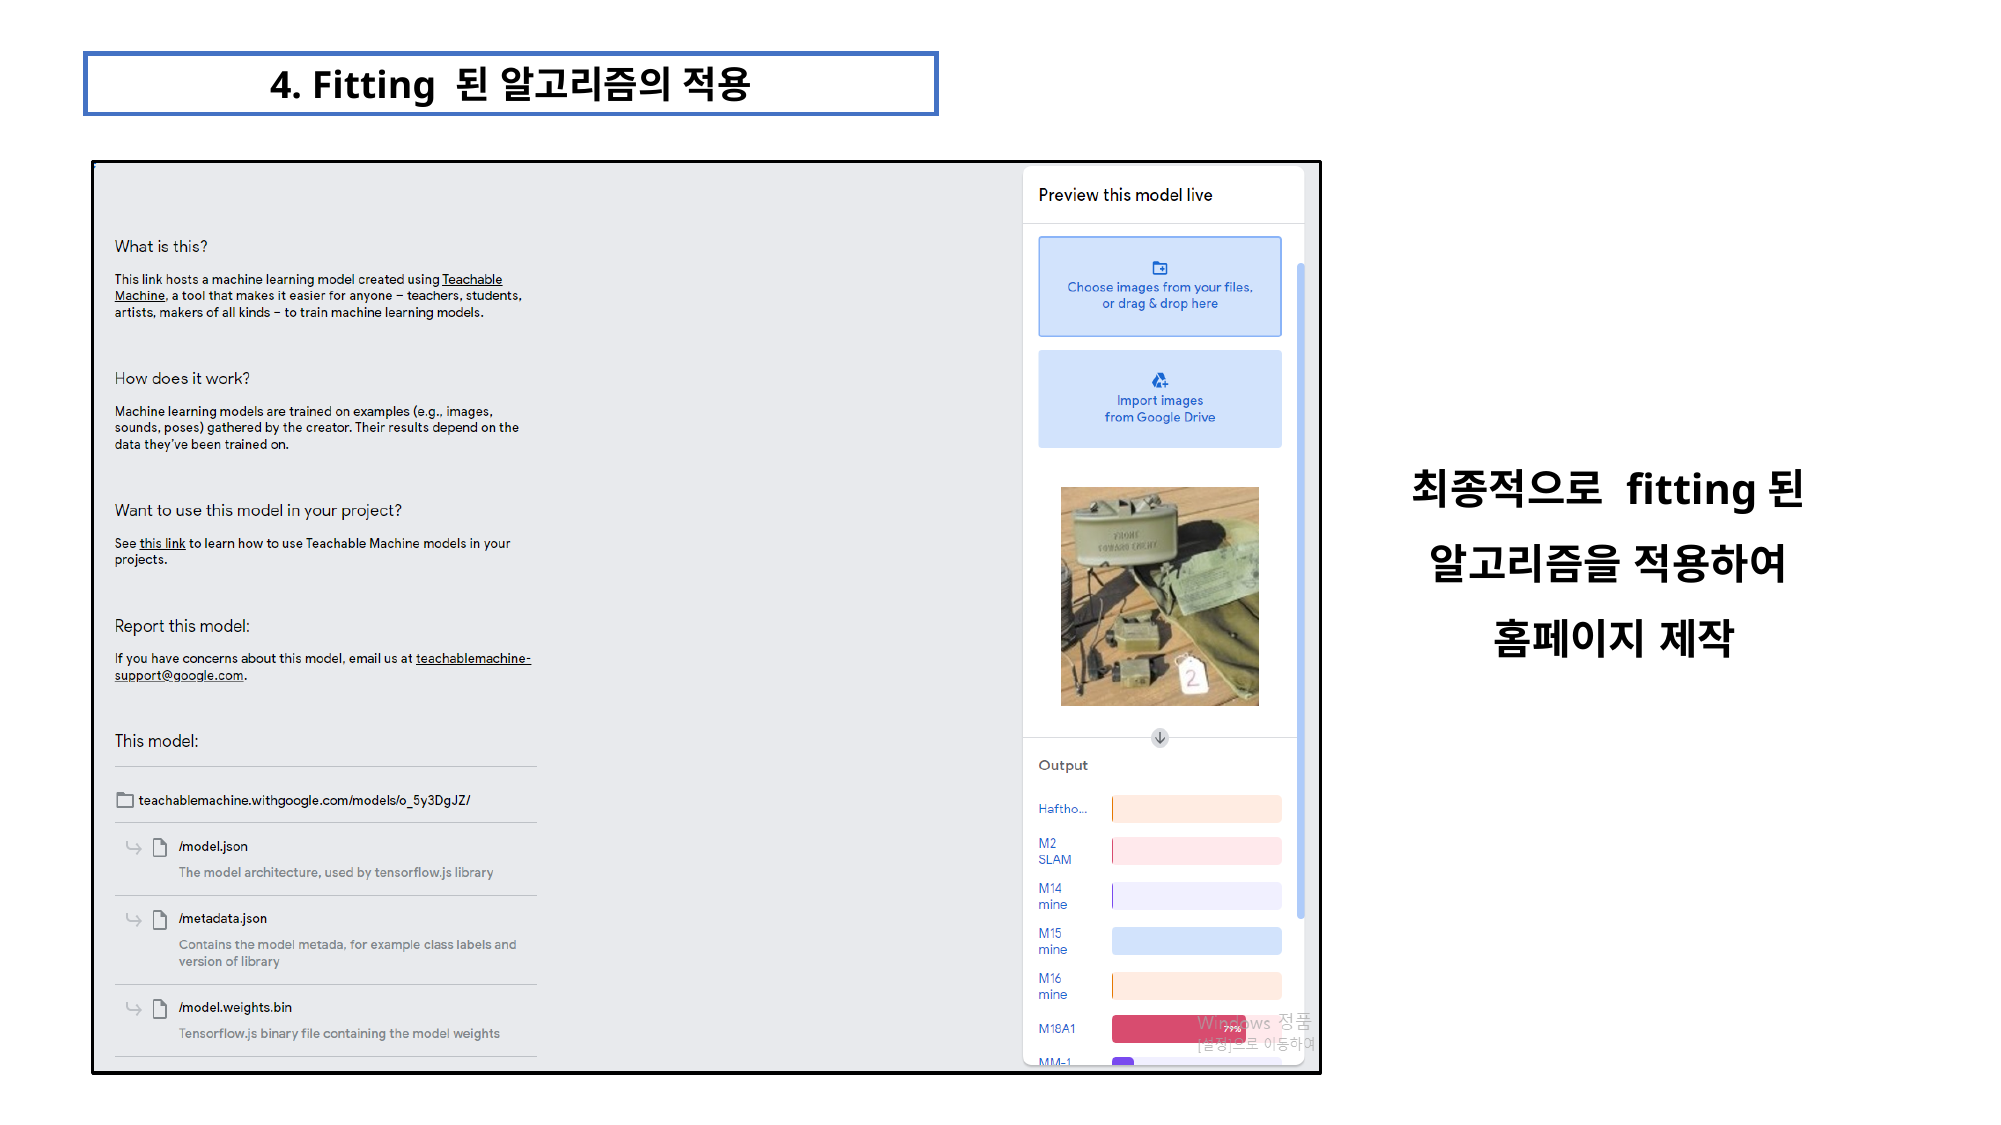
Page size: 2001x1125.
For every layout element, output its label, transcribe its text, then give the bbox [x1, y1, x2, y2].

text_box 4. Fitting 된 알고리즘의 적용 [85, 53, 938, 115]
picture [94, 162, 1319, 1072]
text_box 최종적으로 fitting된 알고리즘을 적용하여 홈페이지 제작 [1357, 162, 1873, 1013]
